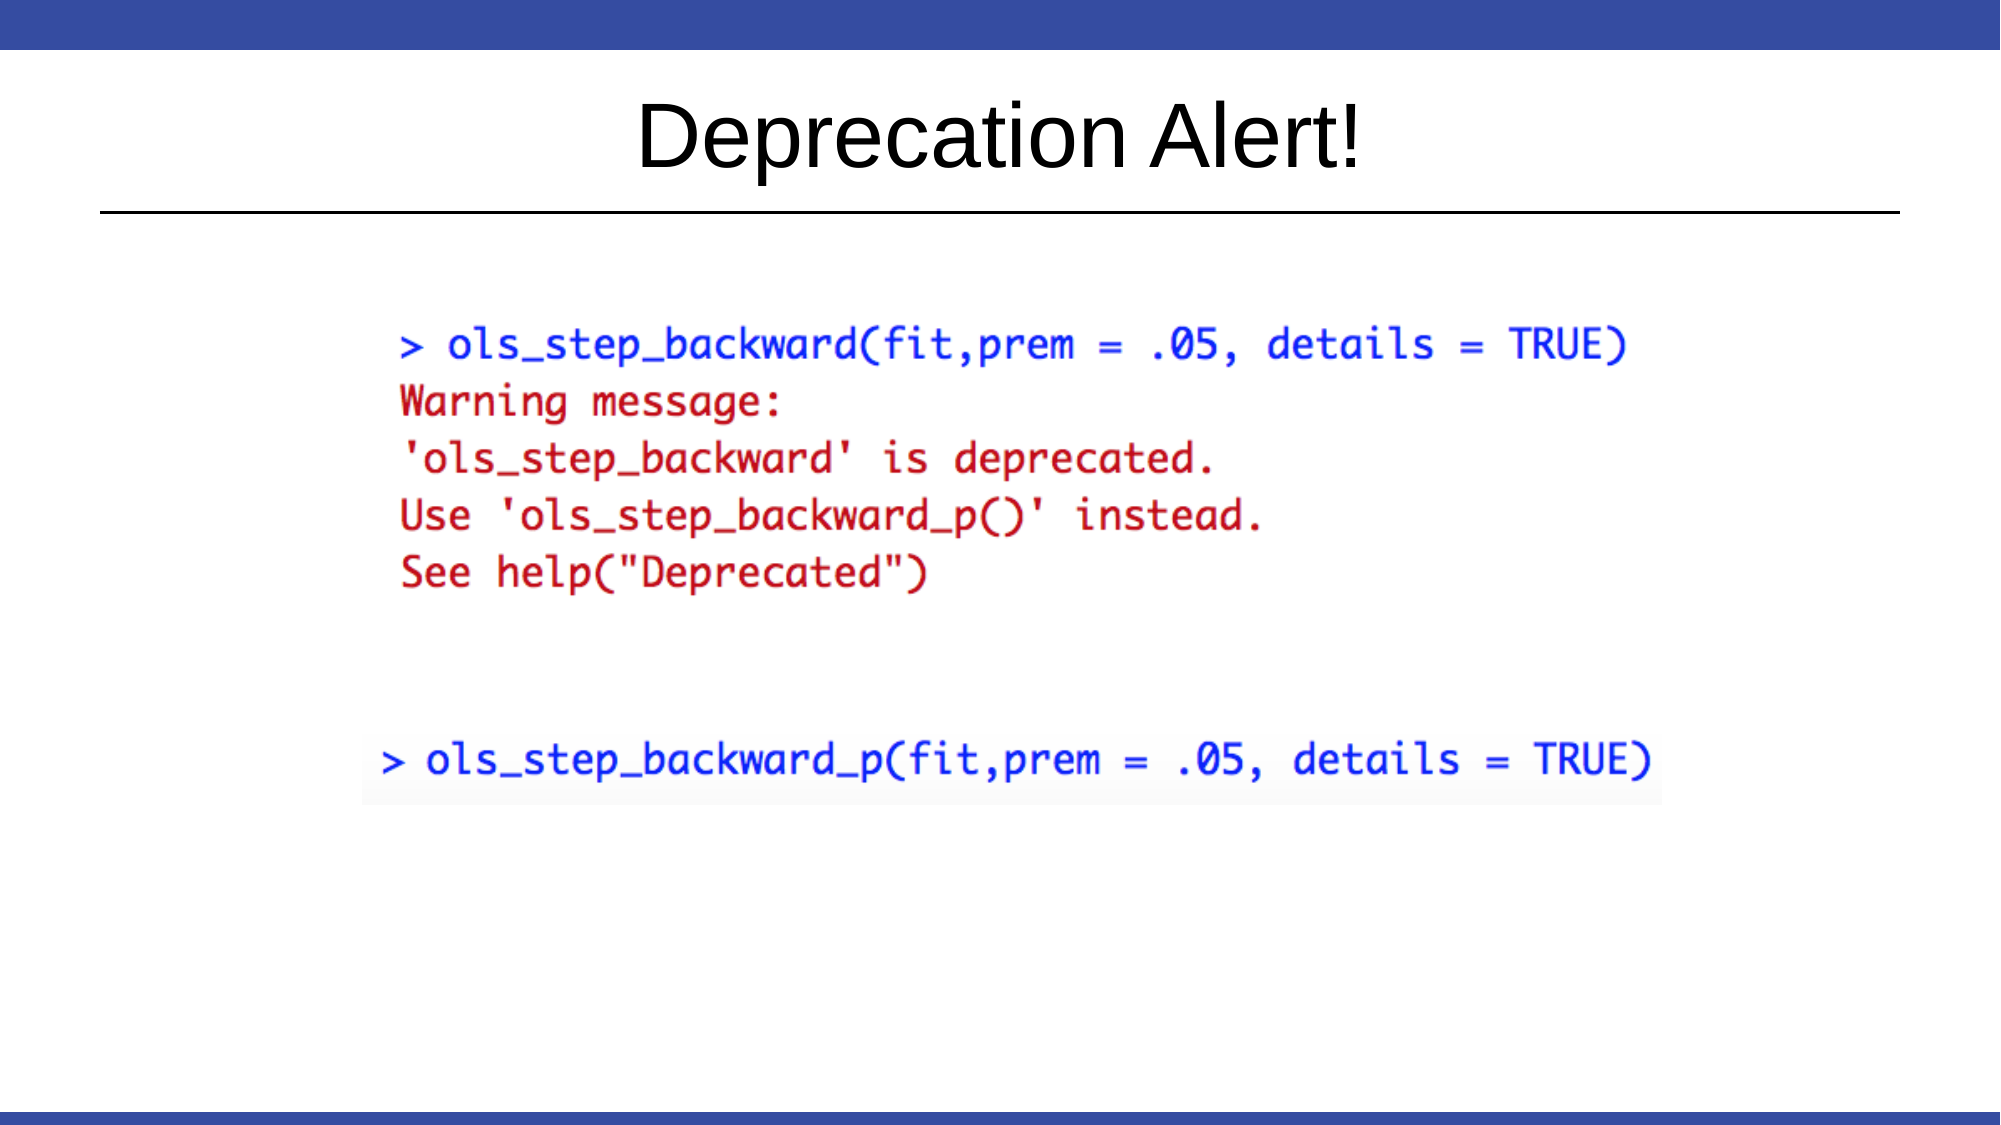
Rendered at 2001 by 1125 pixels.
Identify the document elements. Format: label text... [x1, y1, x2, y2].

picture [387, 312, 1638, 604]
picture [362, 720, 1662, 805]
title Deprecation Alert! [99, 37, 1900, 225]
